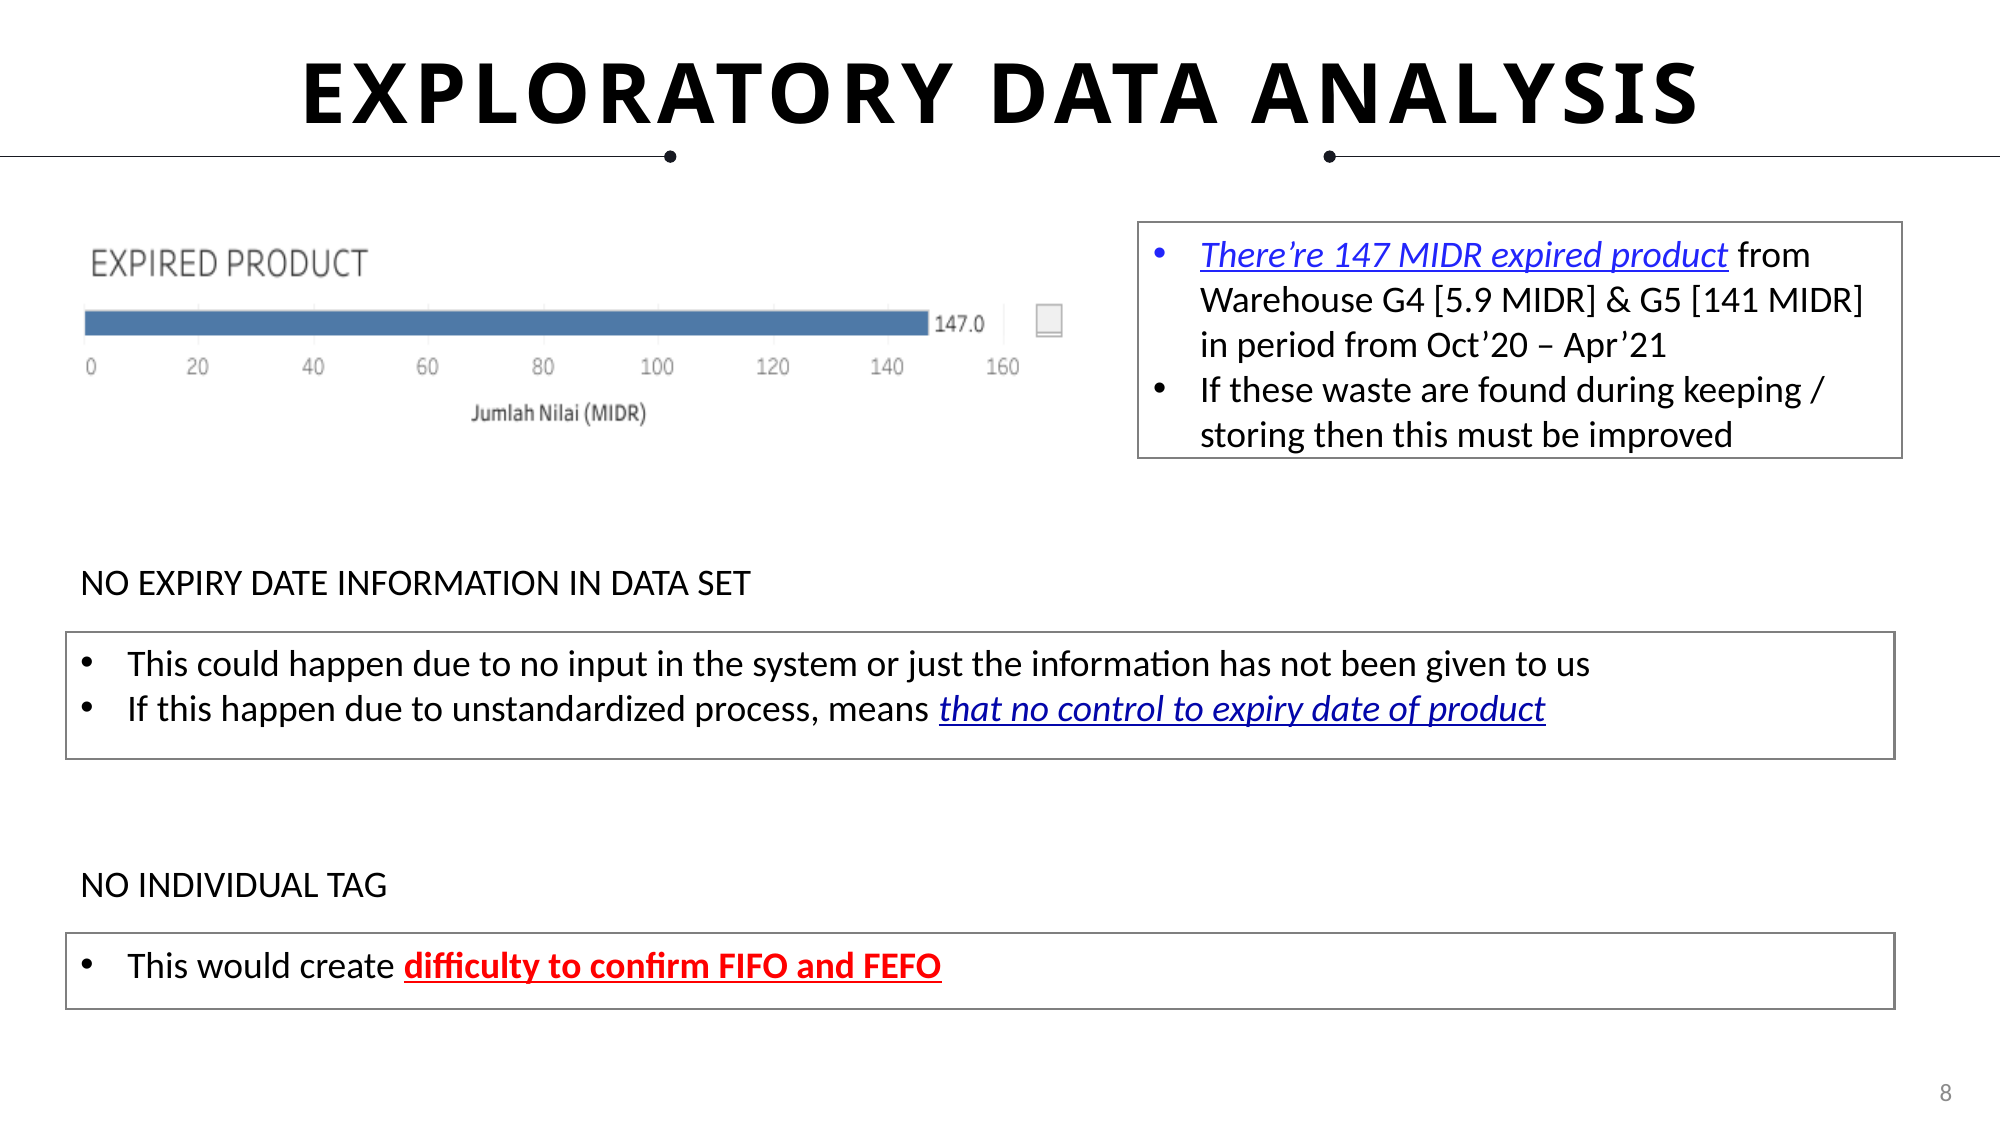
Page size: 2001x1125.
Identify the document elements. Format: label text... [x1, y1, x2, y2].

text_box This could happen due to no input in the system or just the information has not been given to us If this happen due to unstandardized process, means that no control to expiry date of product [65, 631, 1896, 760]
text_box NO EXPIRY DATE INFORMATION IN DATA SET [65, 550, 831, 616]
title EXPLORATORY DATA ANALYSIS [97, 38, 1903, 142]
text_box NO INDIVIDUAL TAG [65, 851, 831, 917]
text_box This would create difficulty to confirm FIFO and FEFO [65, 932, 1896, 1010]
text_box There’re 147 MIDR expired product from Warehouse G4 [5.9 MIDR] & G5 [141 MIDR] in period from Oct’20 – Apr’21 If these waste are found during keeping / storing then this must be improved [1137, 221, 1903, 459]
slide_number 8 [1894, 1061, 1968, 1121]
picture [65, 222, 1080, 459]
